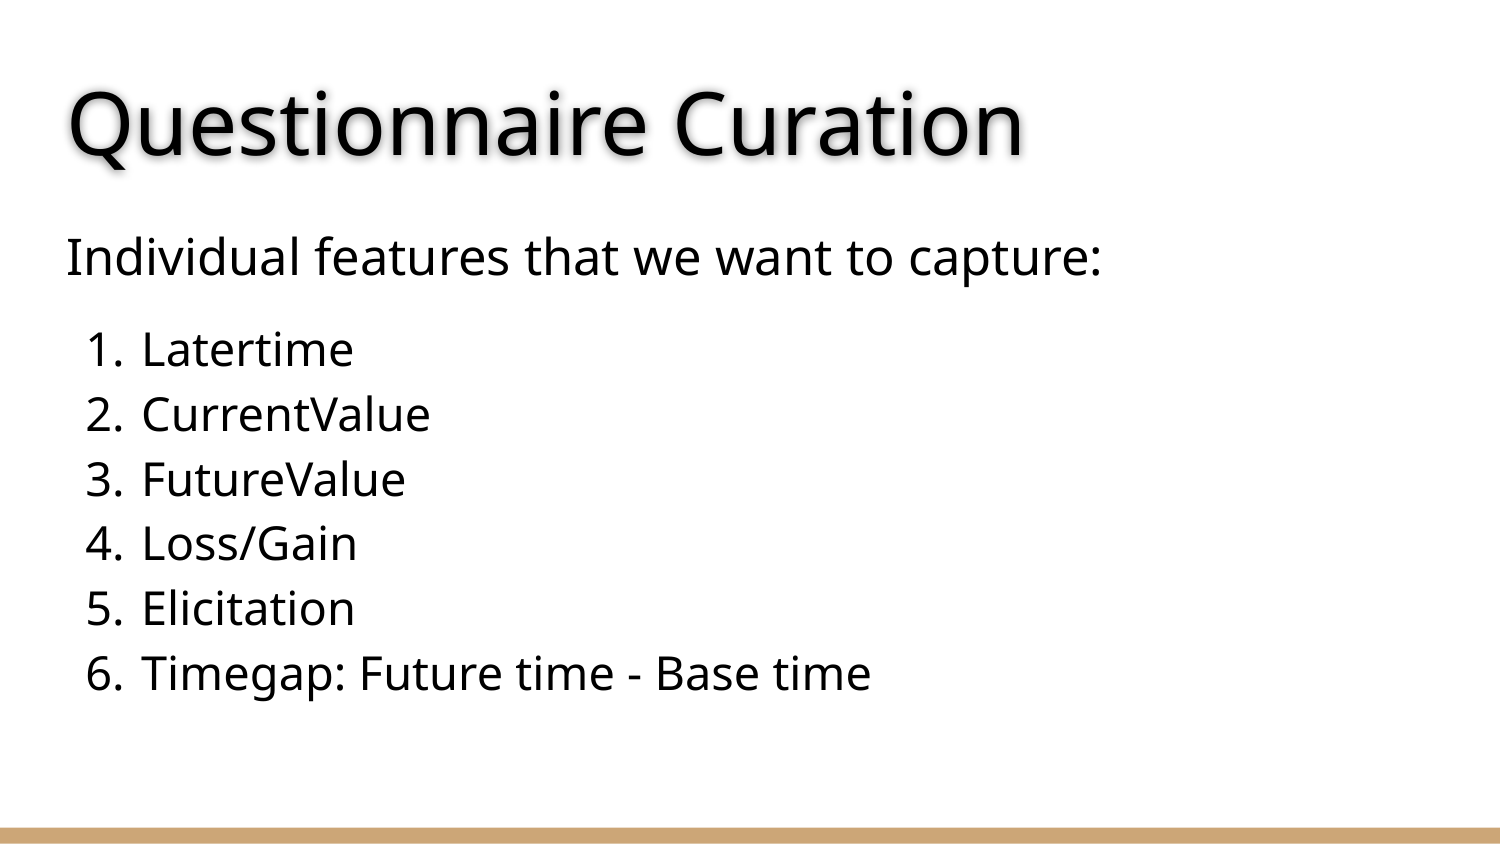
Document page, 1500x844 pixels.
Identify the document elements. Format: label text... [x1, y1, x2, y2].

title Questionnaire Curation [51, 51, 1449, 189]
list Individual features that we want to capture: Latertime CurrentValue FutureValue Loss/Gain Elicitation Timegap: Future time - Base time [51, 200, 1449, 752]
